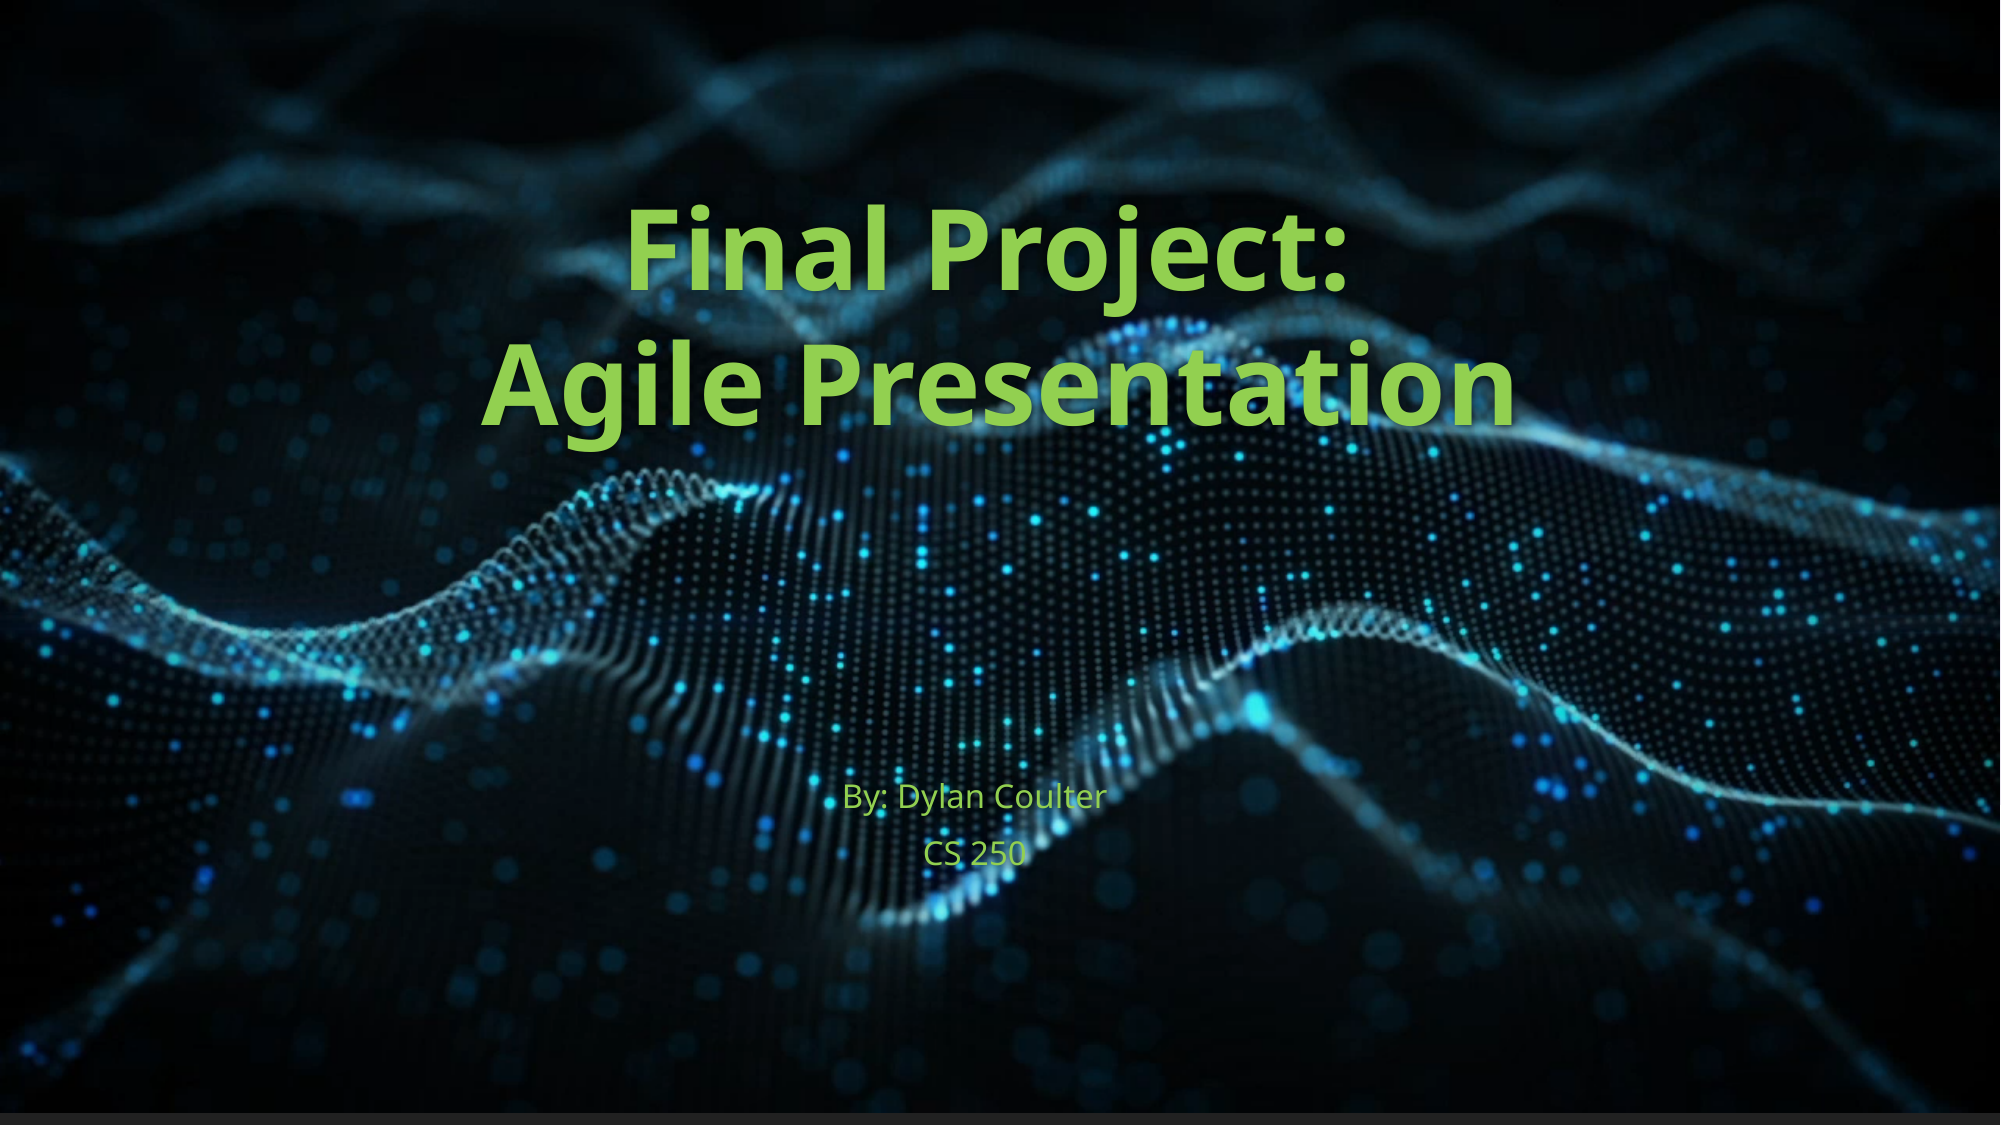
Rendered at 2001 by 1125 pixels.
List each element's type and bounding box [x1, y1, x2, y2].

text_box [0, 0, 2000, 1115]
